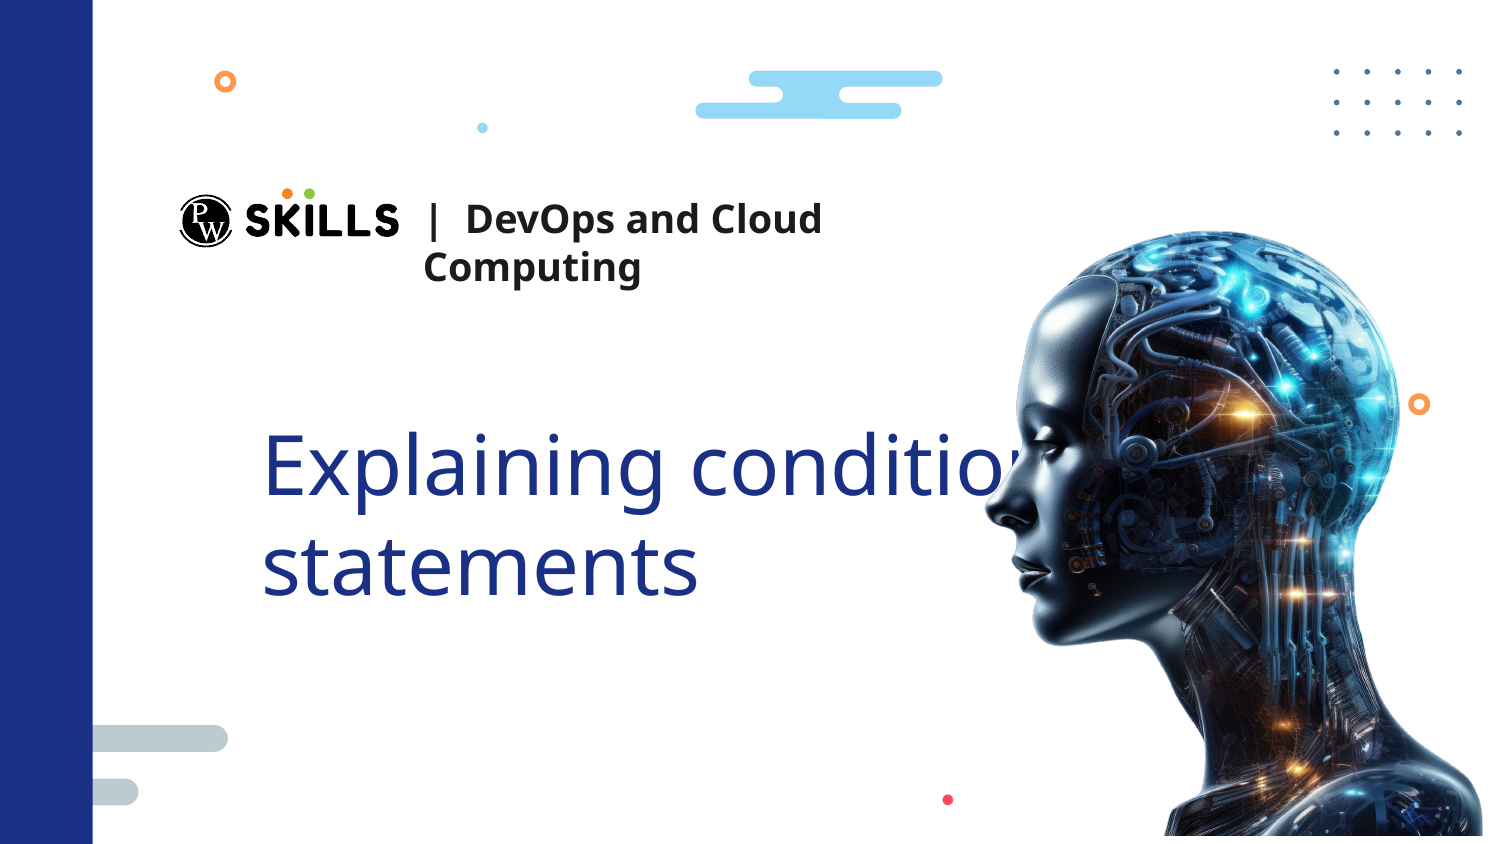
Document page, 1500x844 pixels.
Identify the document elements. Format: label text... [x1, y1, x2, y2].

title Explaining conditional statements [246, 322, 962, 728]
picture [179, 187, 399, 249]
text_box | DevOps and Cloud Computing [407, 179, 1008, 250]
picture [967, 213, 1500, 837]
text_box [476, 70, 943, 134]
text_box [0, 0, 93, 844]
